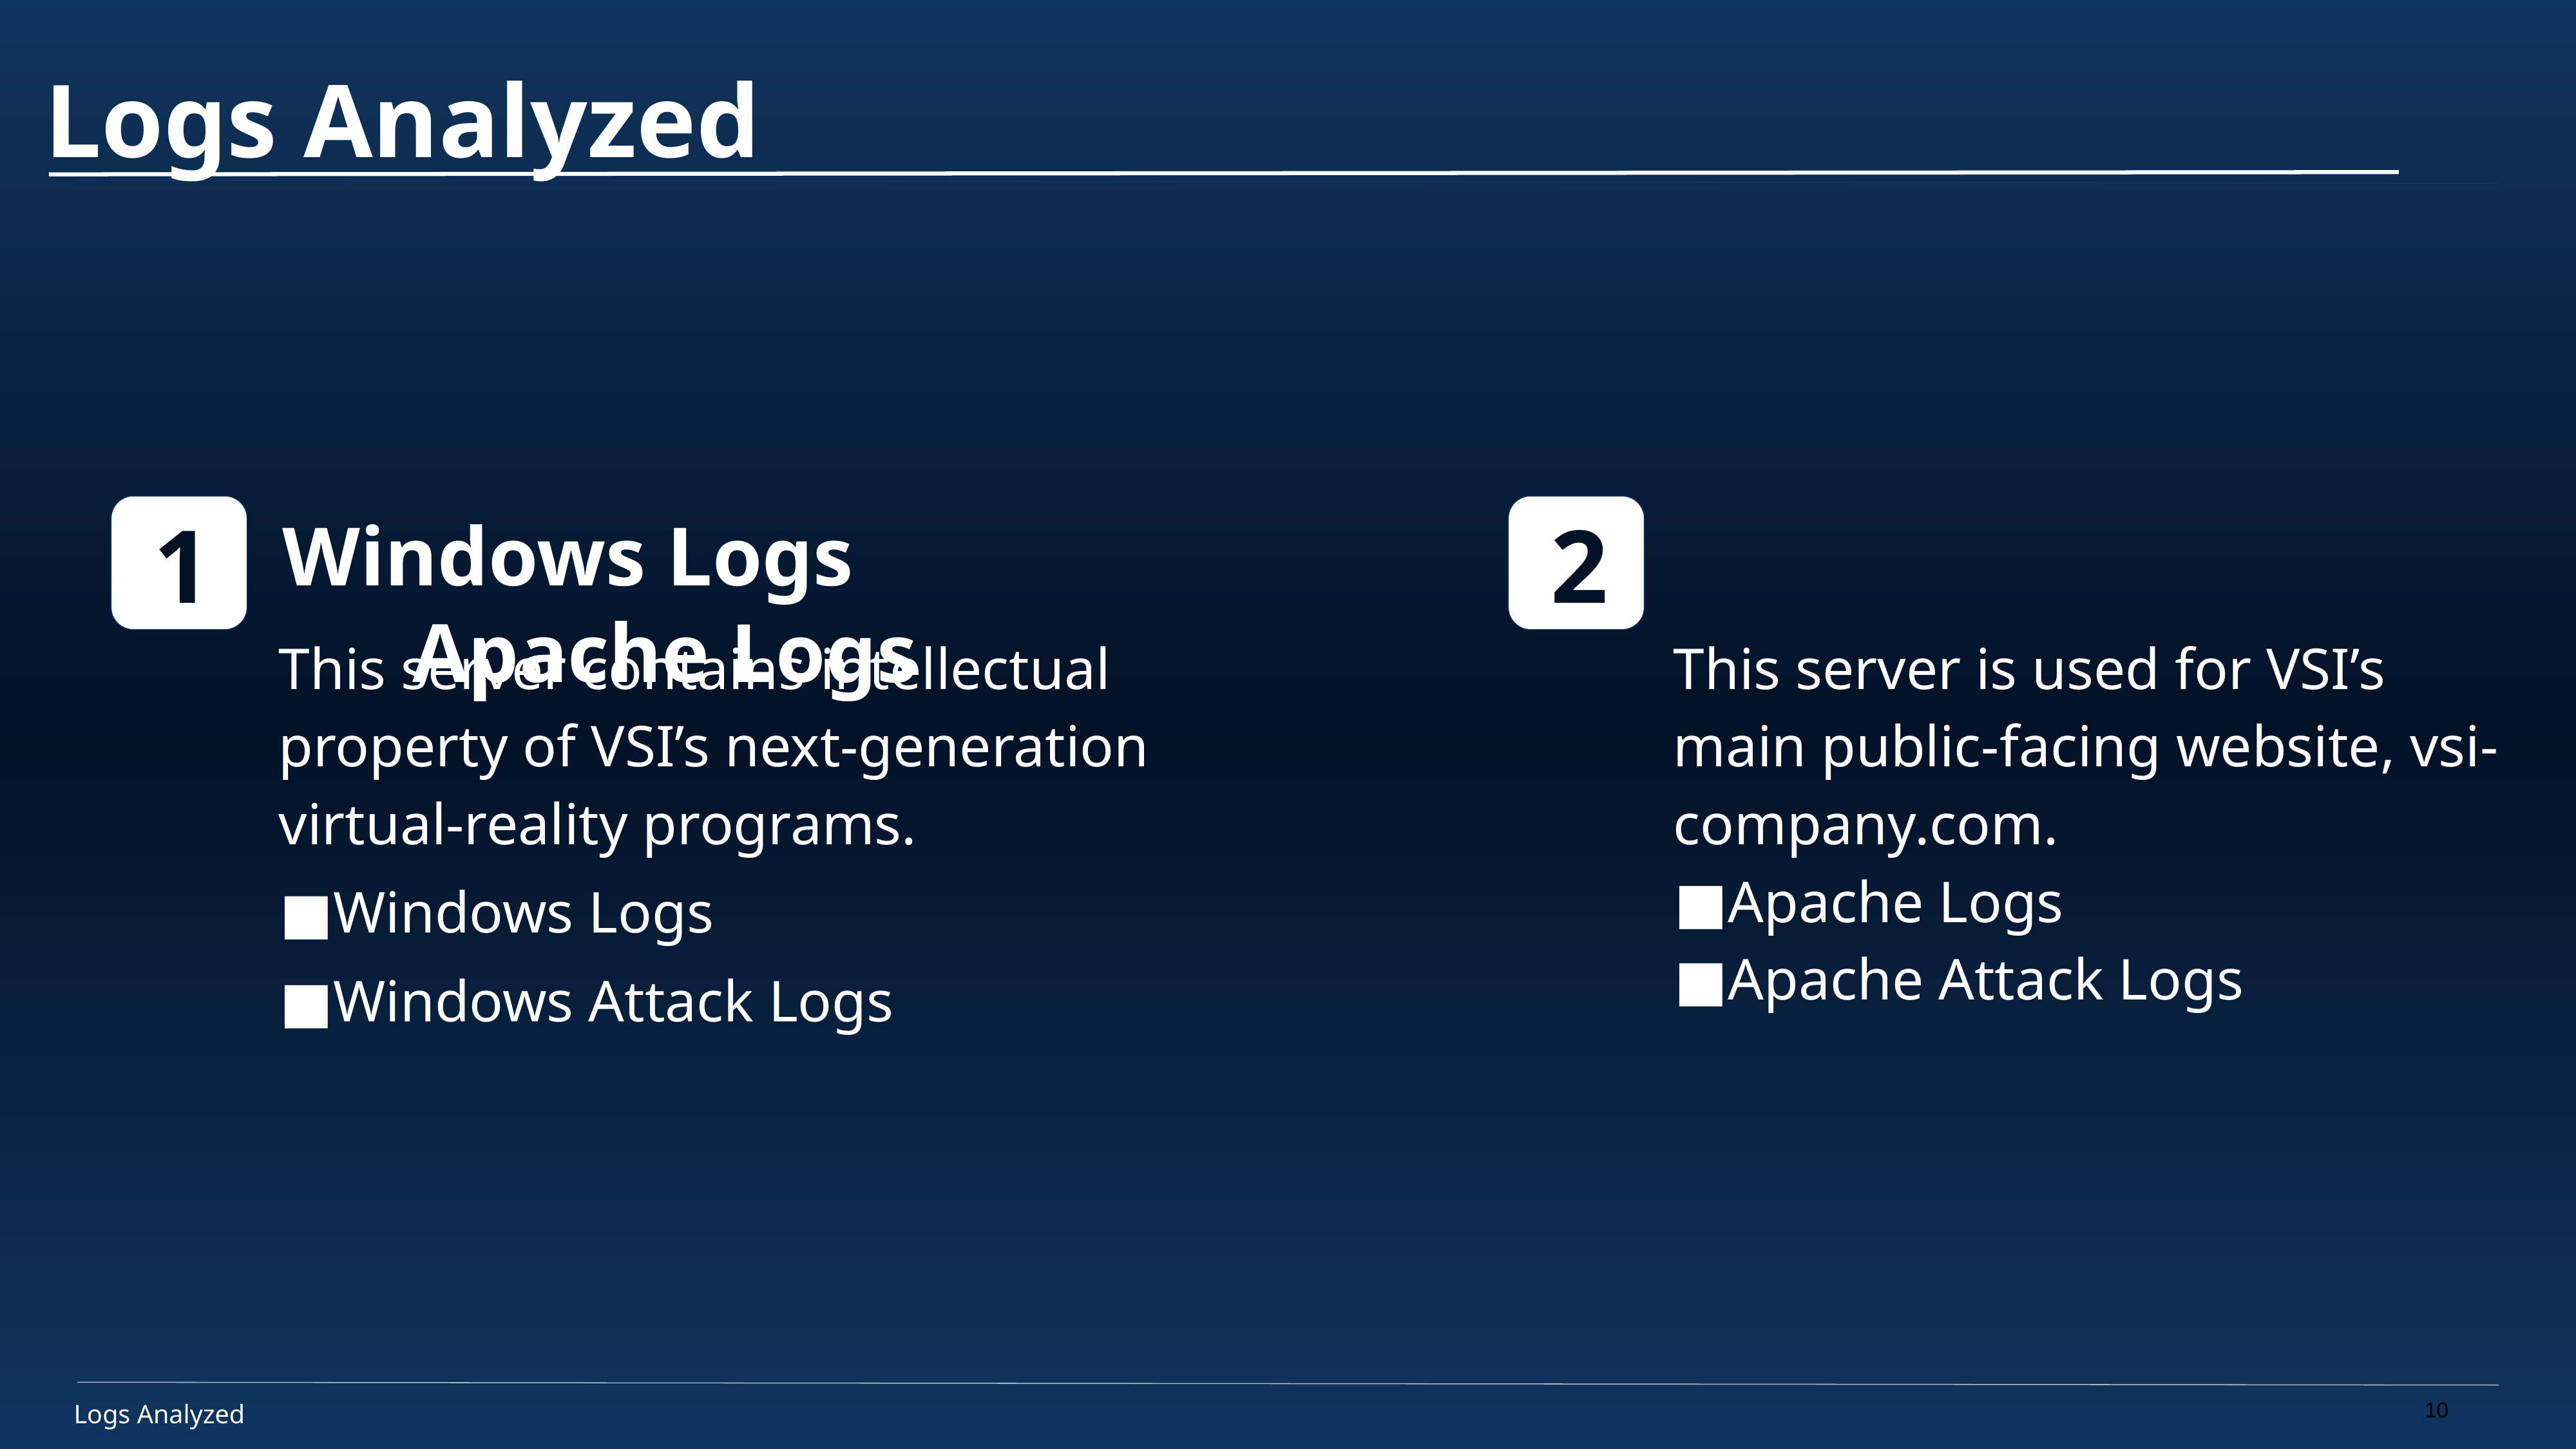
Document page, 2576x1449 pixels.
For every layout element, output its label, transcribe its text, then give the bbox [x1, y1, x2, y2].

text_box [48, 171, 2399, 175]
text_box 1 [111, 496, 247, 630]
text_box 2 [1508, 496, 1645, 630]
text_box Windows Logs Apache Logs [189, 496, 2336, 709]
slide_number ‹#› [2425, 1396, 2499, 1426]
title Logs Analyzed [0, 5, 2499, 156]
text_box This server contains intellectual property of VSI’s next-generation virtual-reality programs. ■Windows Logs ■Windows Attack Logs [269, 612, 1313, 1220]
text_box This server is used for VSI’s main public-facing website, vsi-company.com. ■Apache Logs ■Apache Attack Logs [1663, 612, 2521, 1255]
subtitle Logs Analyzed [0, 1385, 2242, 1449]
